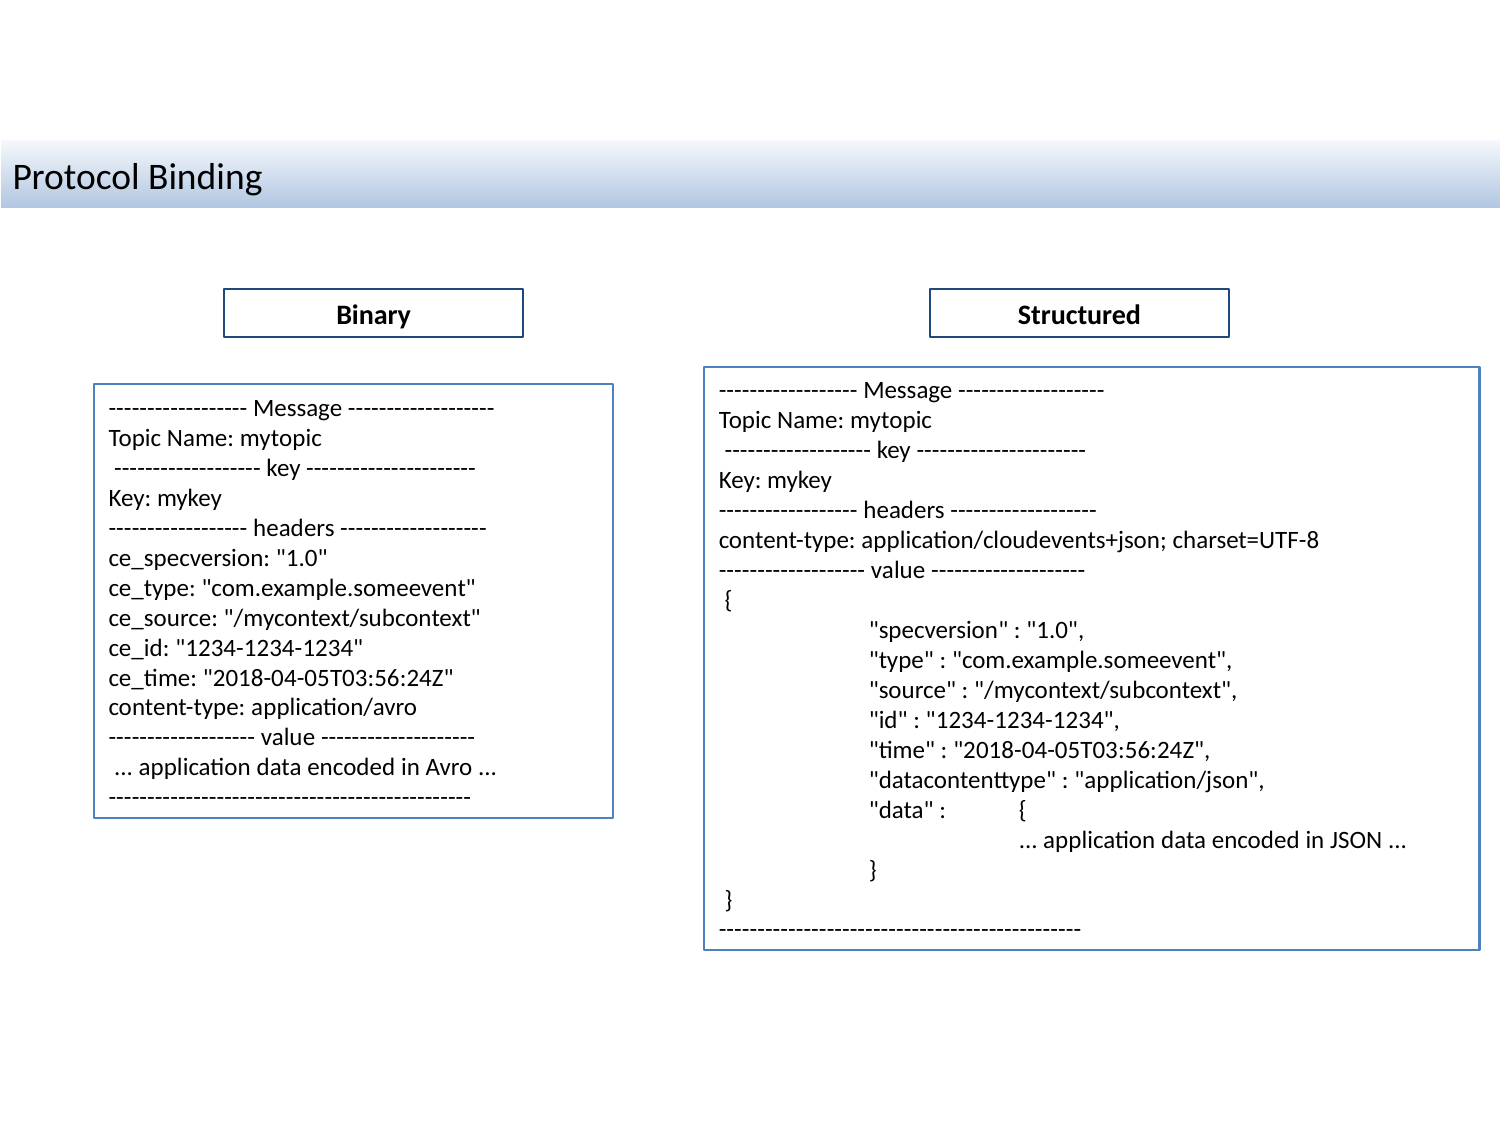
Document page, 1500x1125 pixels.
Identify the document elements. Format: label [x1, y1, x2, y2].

text_box [93, 384, 614, 819]
text_box [1, 140, 1500, 208]
text_box [224, 288, 523, 338]
text_box [703, 366, 1480, 951]
text_box [930, 288, 1229, 338]
